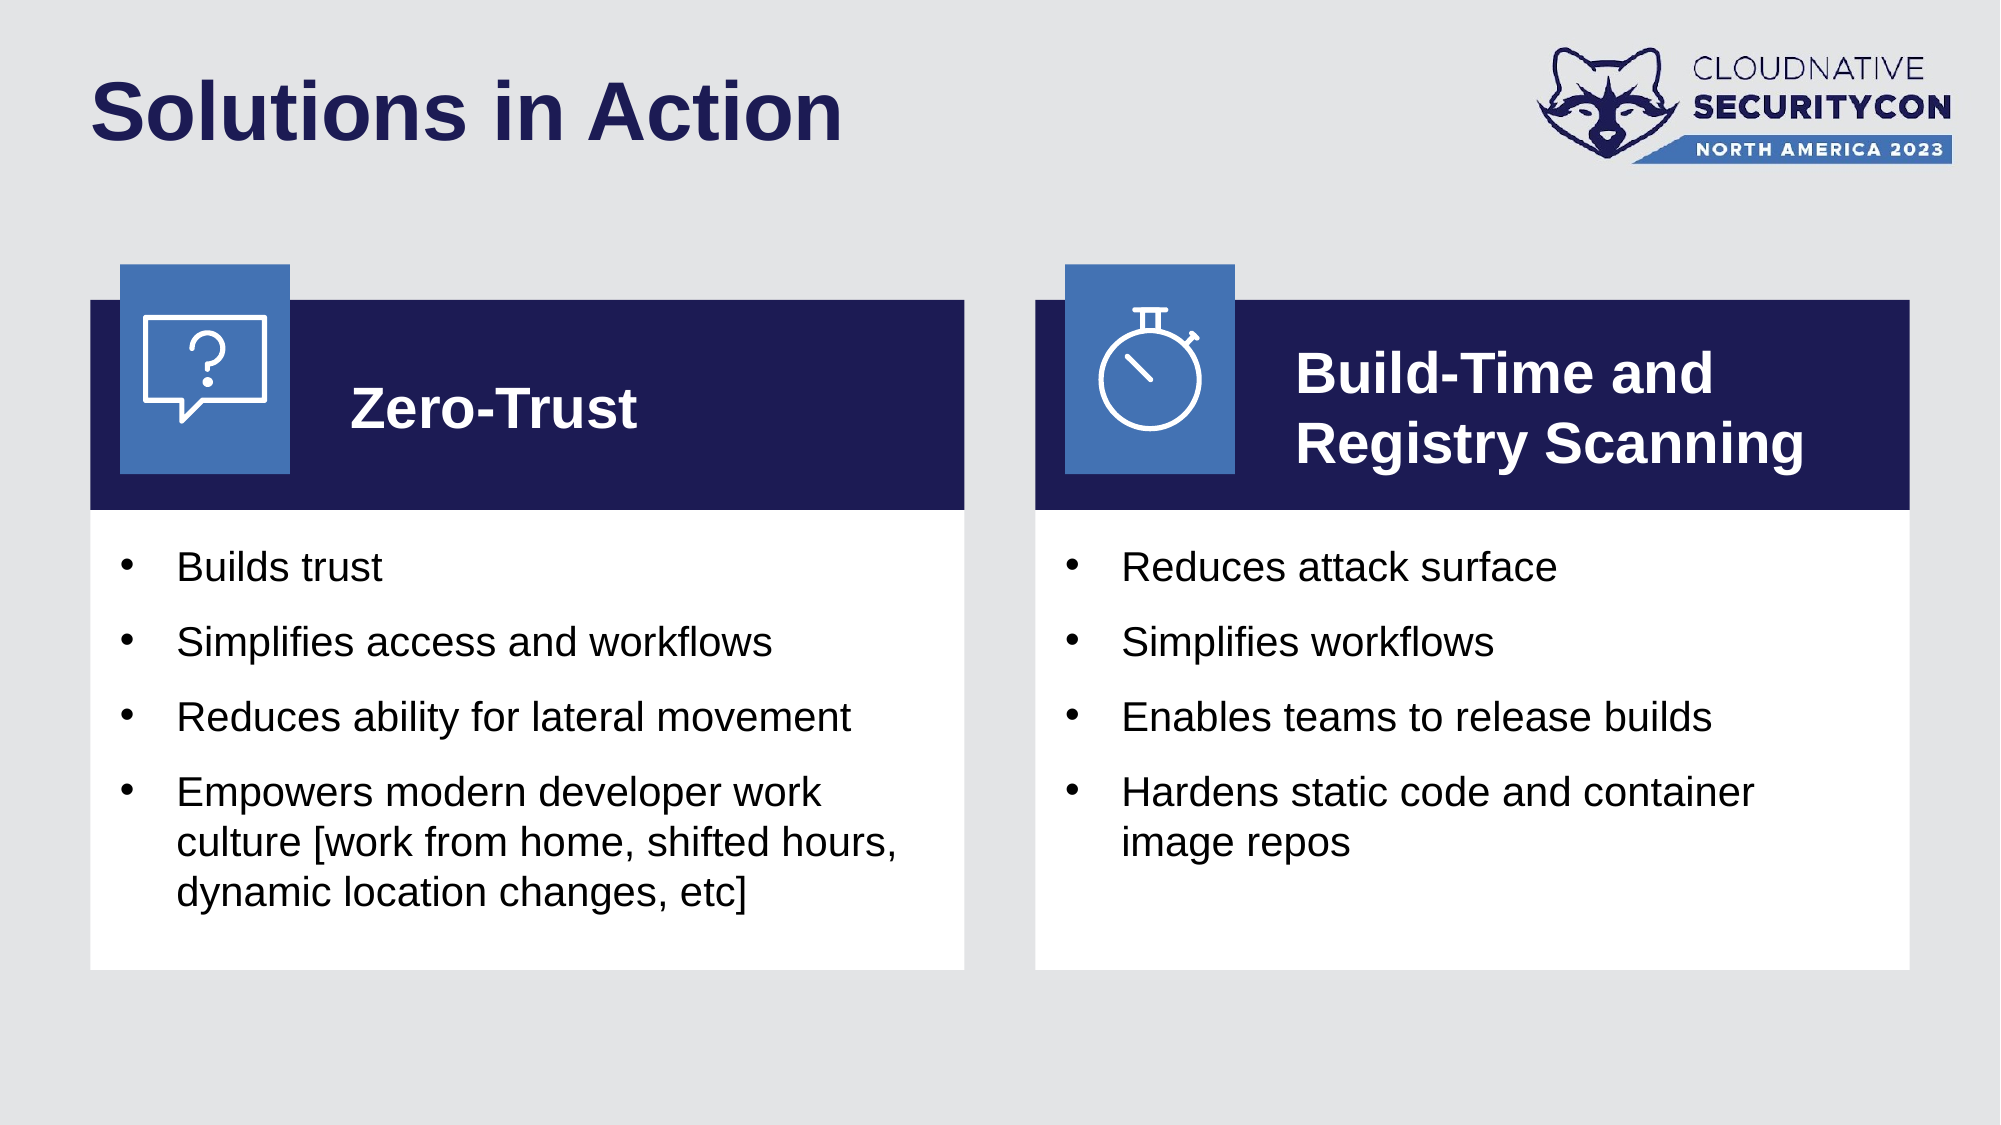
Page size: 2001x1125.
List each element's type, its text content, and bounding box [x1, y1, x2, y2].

text_box Builds trust Simplifies access and workflows Reduces ability for lateral movement Empowers modern developer work culture [work from home, shifted hours, dynamic location changes, etc] [90, 510, 965, 970]
text_box [1065, 264, 1235, 475]
text_box [120, 264, 290, 475]
text_box Zero-Trust [90, 299, 965, 510]
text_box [142, 314, 268, 424]
text_box Reduces attack surface Simplifies workflows Enables teams to release builds Hardens static code and container image repos [1035, 510, 1910, 970]
text_box Build-Time and Registry Scanning [1035, 299, 1910, 510]
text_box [1098, 307, 1202, 432]
picture [0, 0, 2000, 1125]
text_box Solutions in Action [90, 68, 1488, 159]
